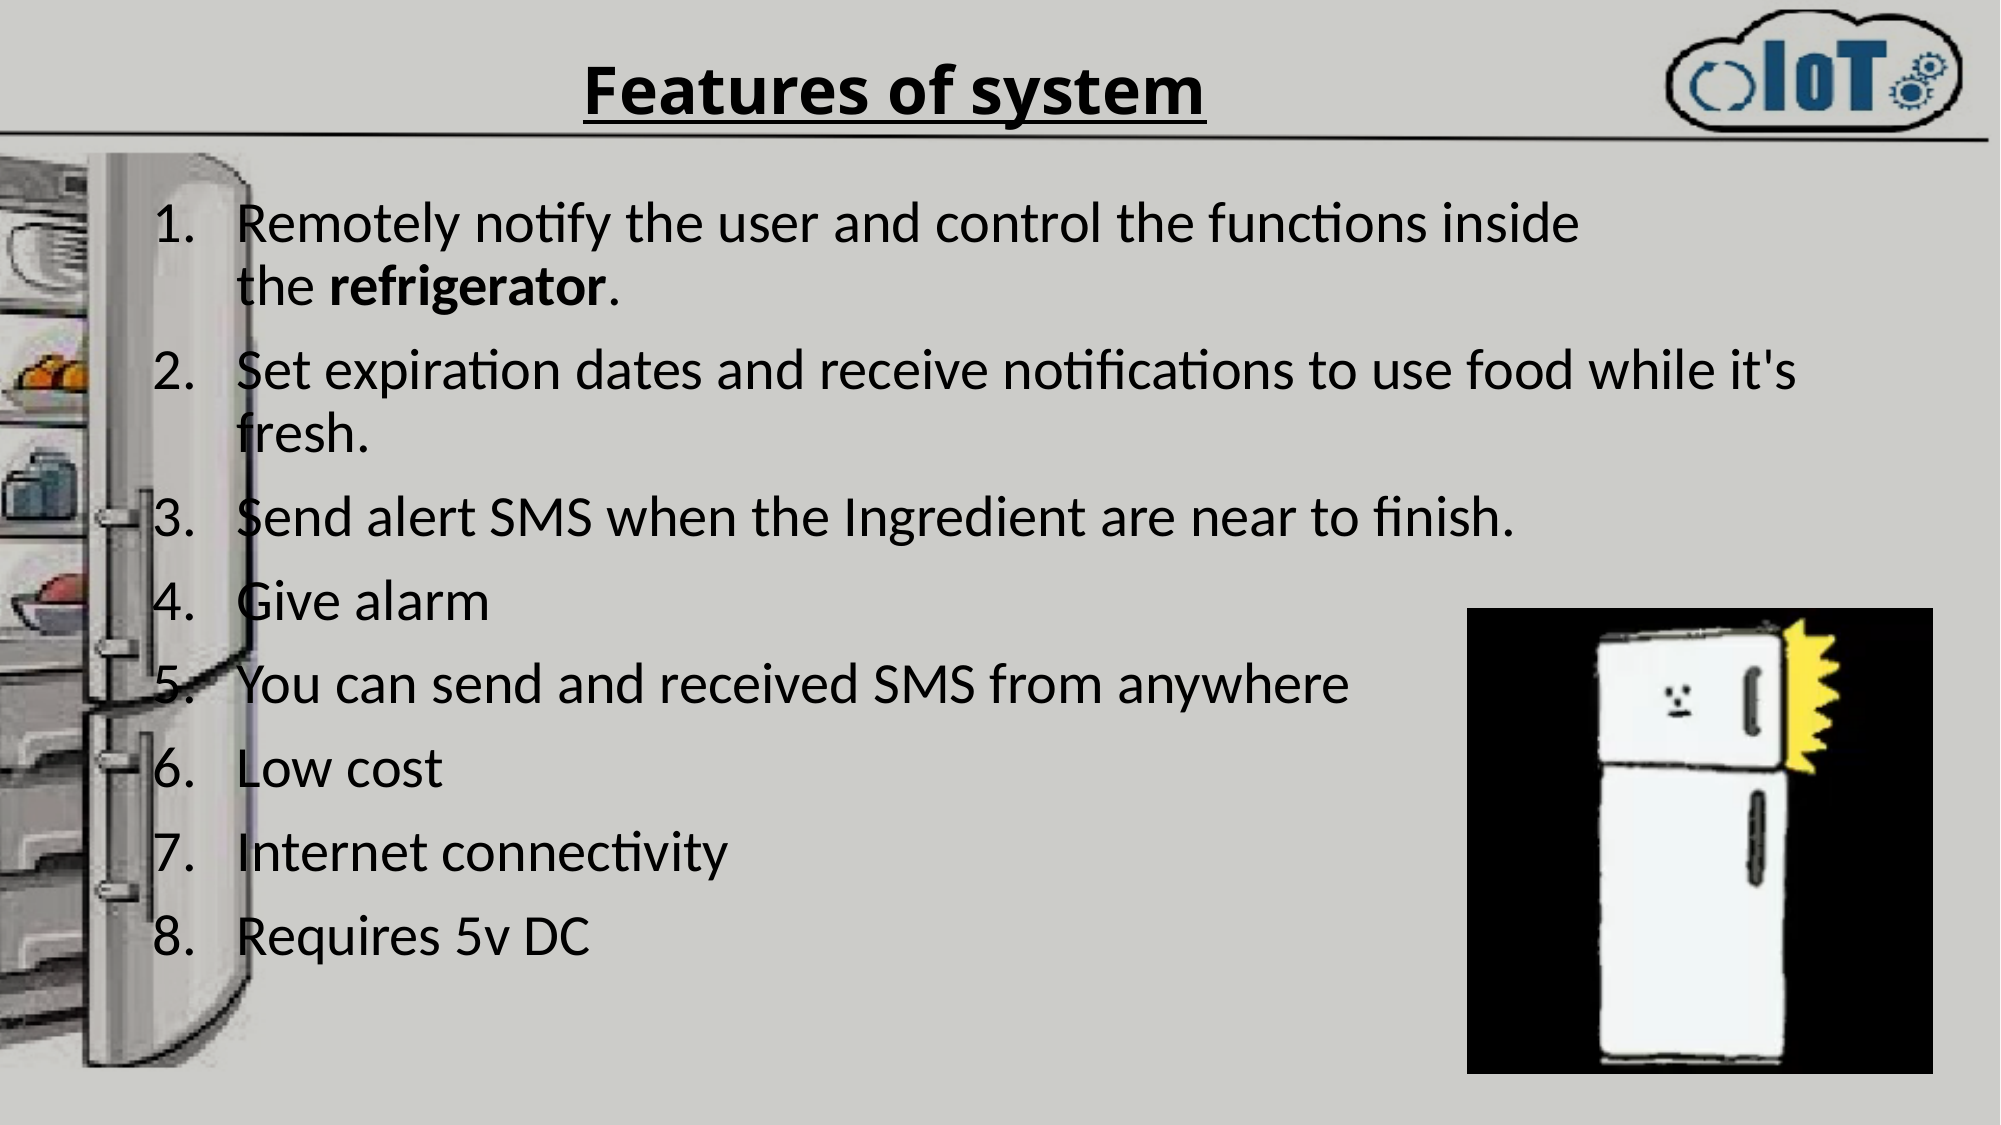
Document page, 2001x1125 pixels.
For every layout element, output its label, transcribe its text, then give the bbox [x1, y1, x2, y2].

picture [0, 0, 2001, 1125]
title Features of system [32, 50, 1758, 137]
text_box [1466, 608, 1934, 1075]
list Remotely notify the user and control the functions inside the refrigerator. Set expiration dates and receive notifications to use food while it's fresh. Send alert SMS when the Ingredient are near to finish. Give alarm You can send and received SMS from anywhere Low cost Internet connectivity Requires 5v DC [137, 185, 1960, 1075]
